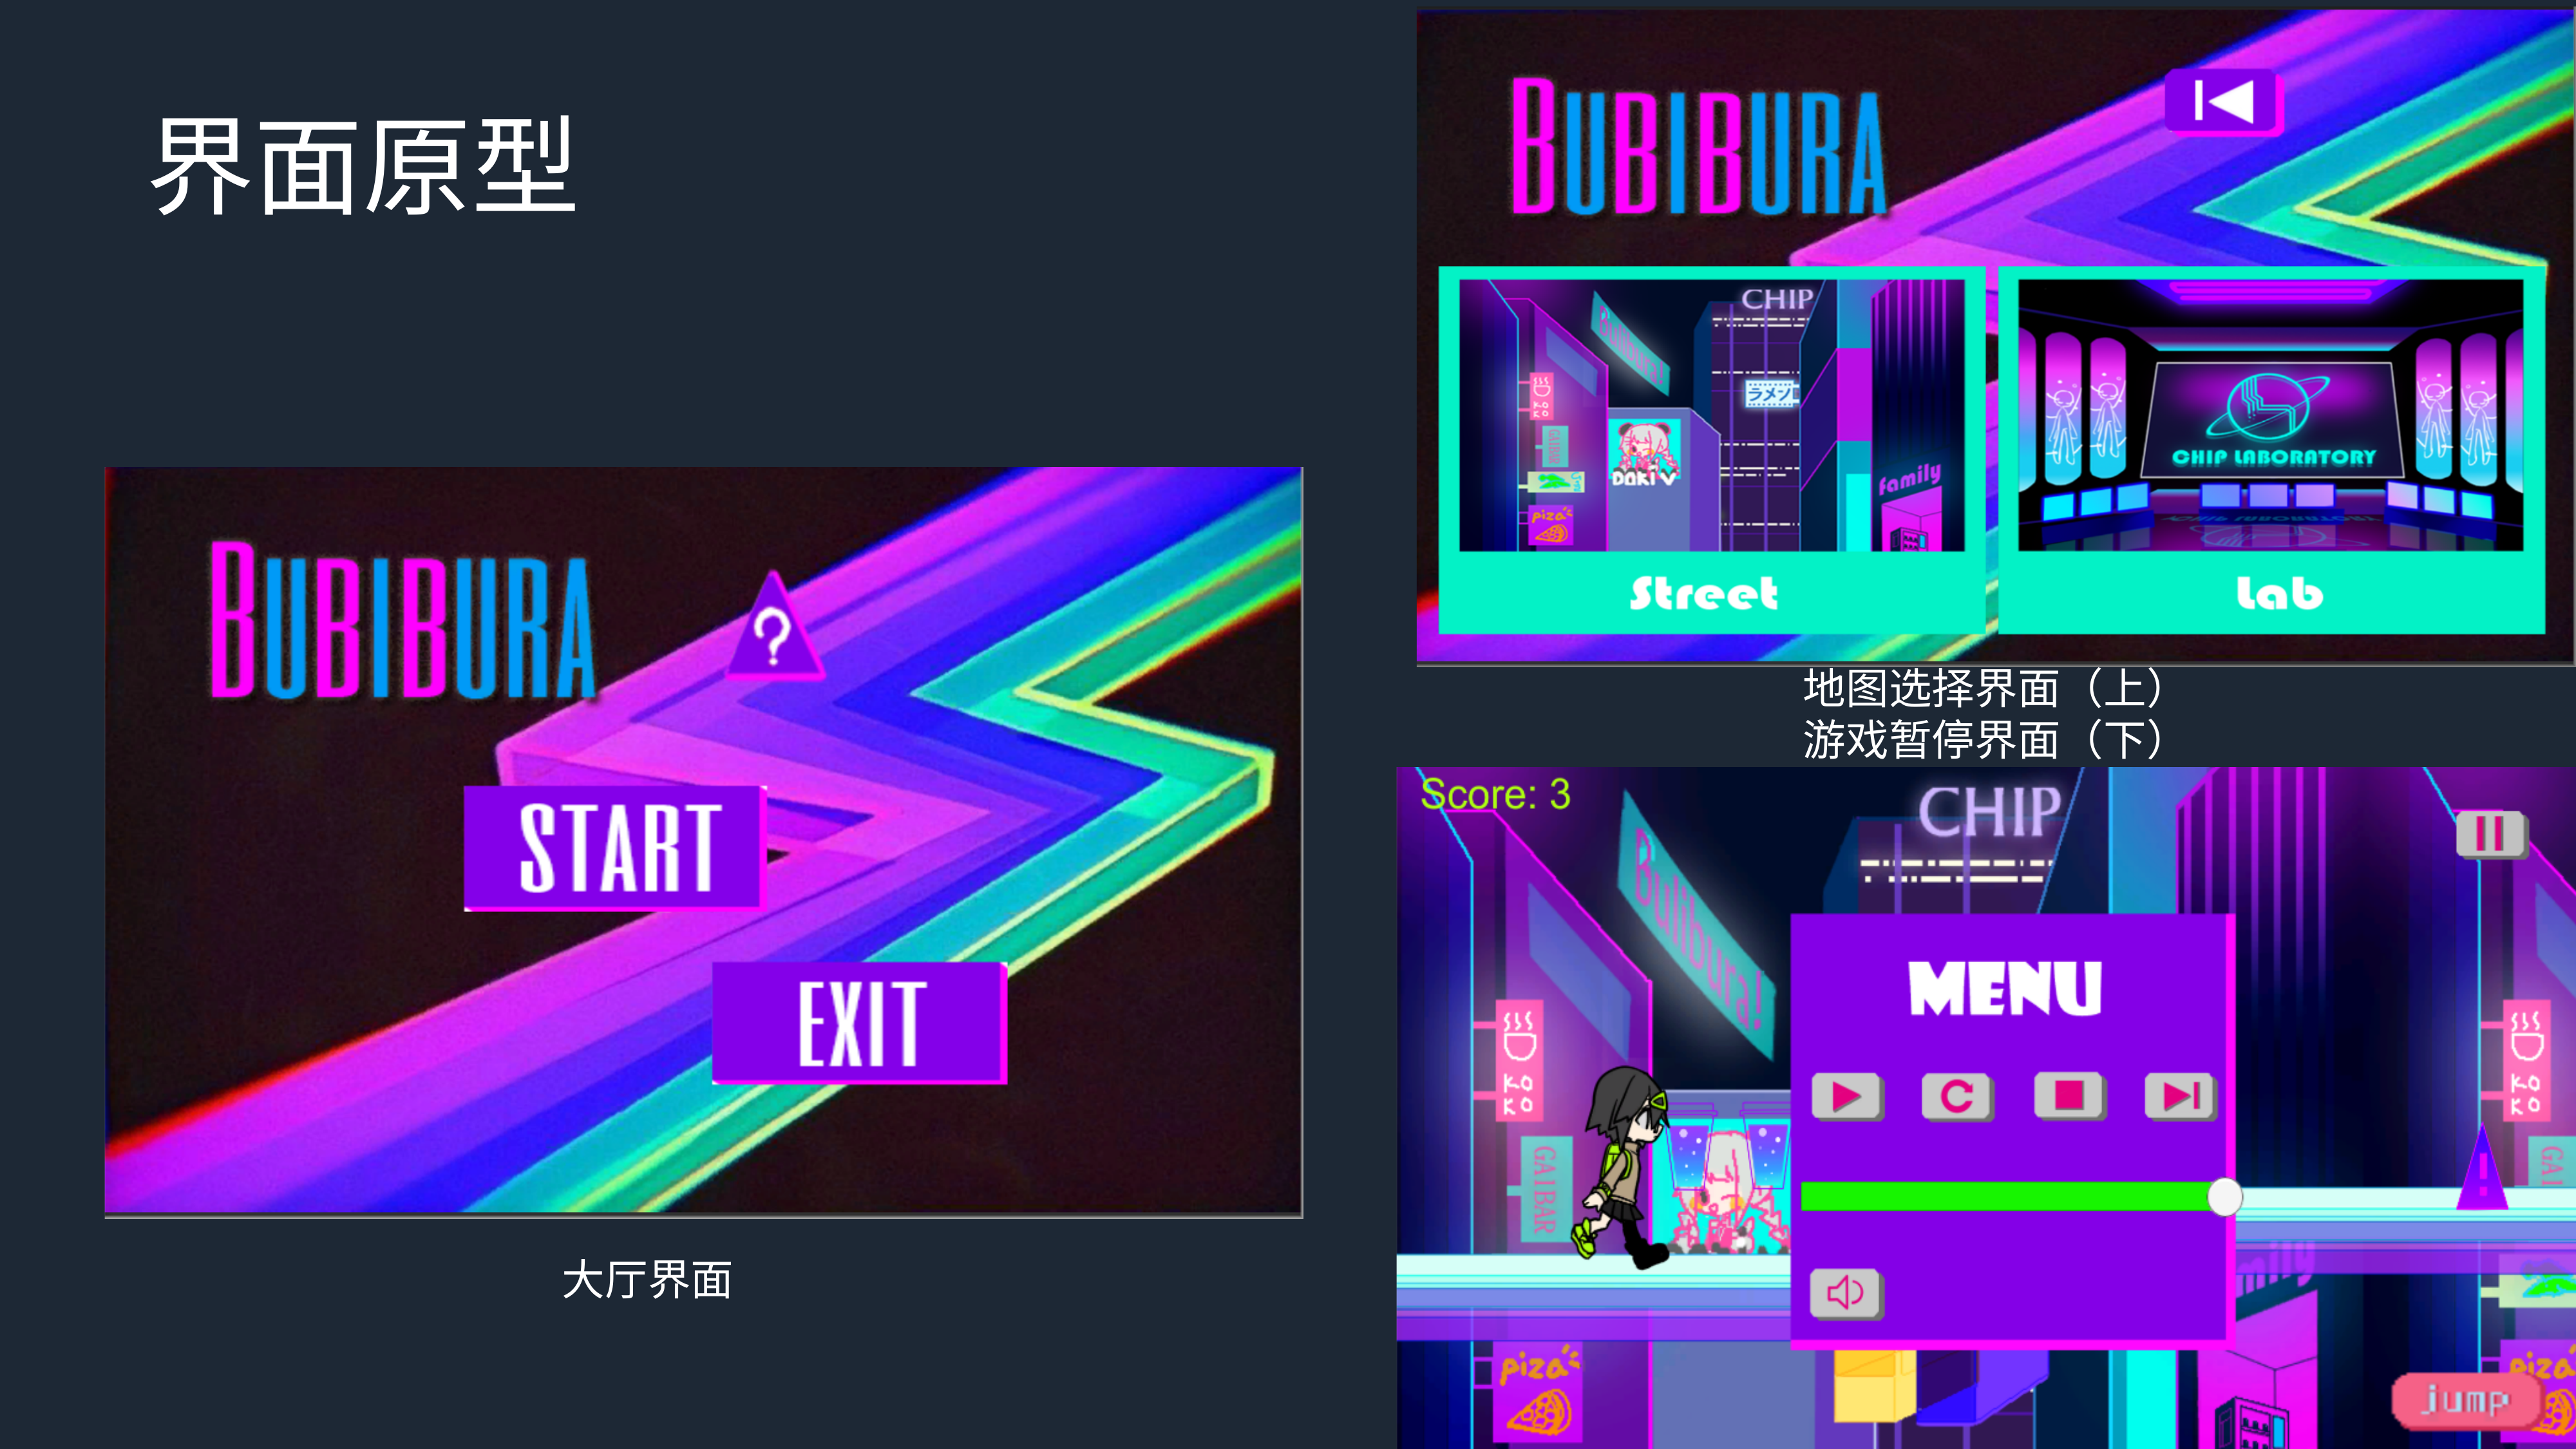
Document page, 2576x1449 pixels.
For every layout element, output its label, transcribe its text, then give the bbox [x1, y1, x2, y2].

picture [1396, 767, 2576, 1449]
picture [104, 466, 1305, 1220]
picture [1416, 6, 2576, 667]
text_box 大厅界面 [394, 1247, 902, 1309]
text_box 地图选择界面（上） 游戏暂停界面（下） [1775, 672, 2218, 766]
text_box 界面原型 [146, 97, 581, 229]
